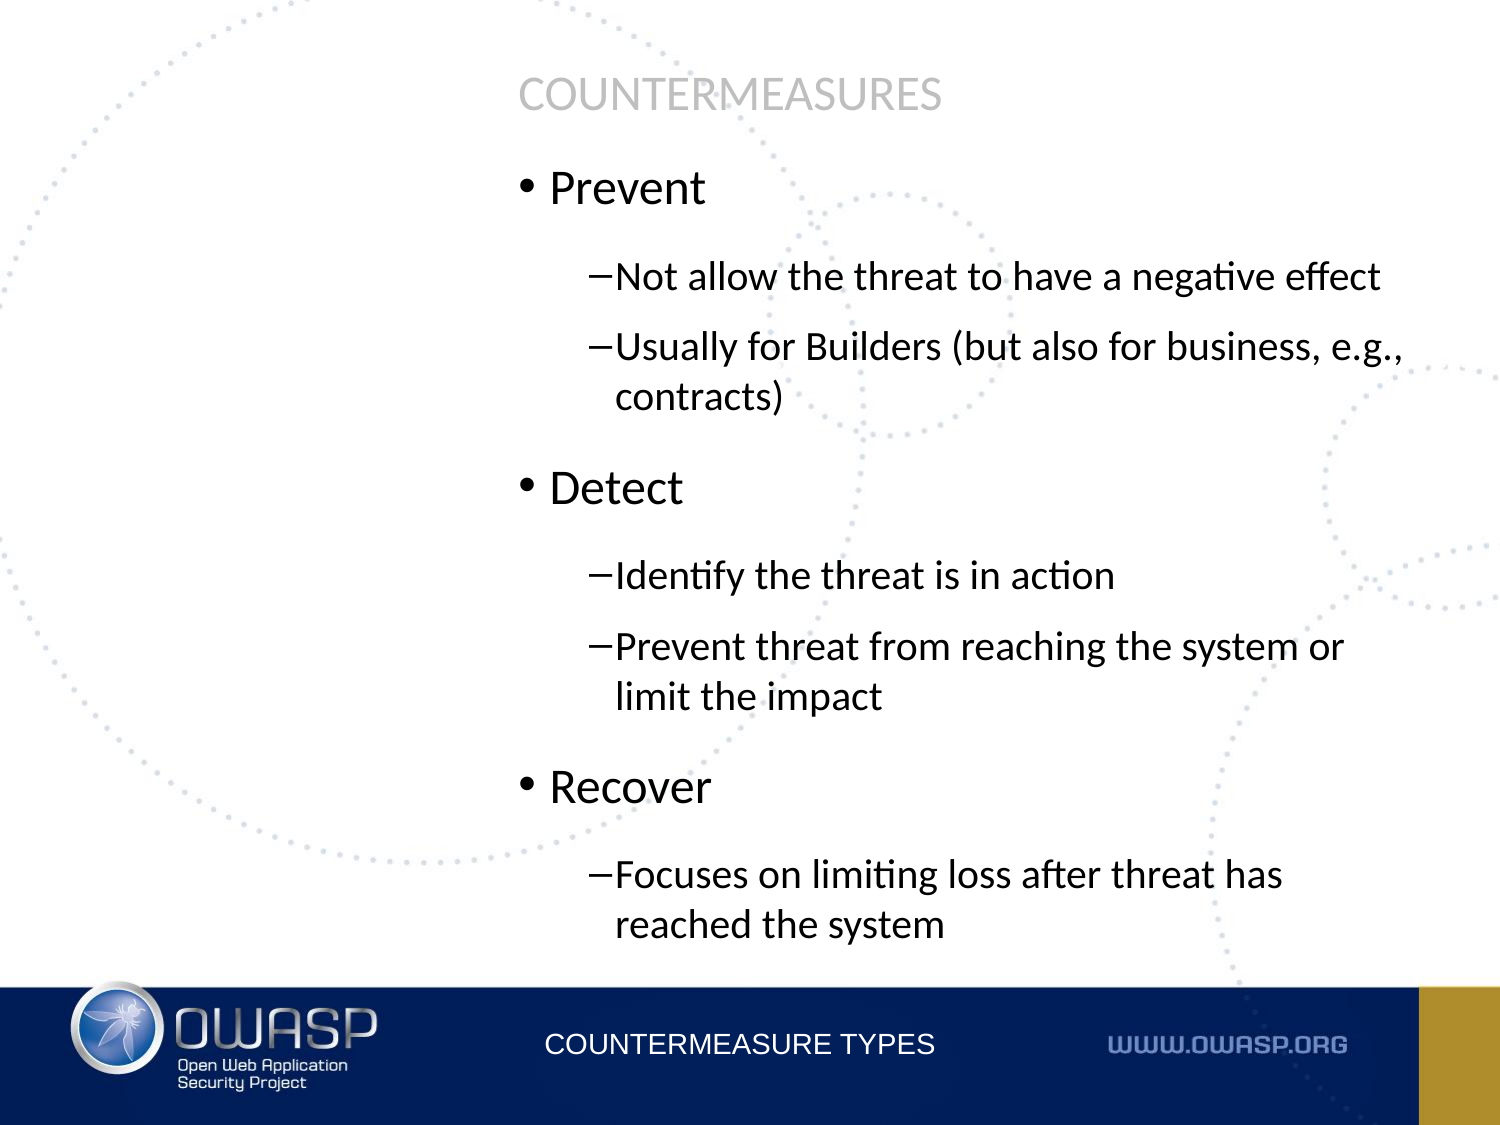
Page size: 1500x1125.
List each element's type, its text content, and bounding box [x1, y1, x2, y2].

picture [0, 0, 1500, 1125]
list COUNTERMEASURES Prevent Not allow the threat to have a negative effect Usually for Builders (but also for business, e.g., contracts) Detect Identify the threat is in action Prevent threat from reaching the system or limit the impact Recover Focuses on limiting loss after threat has reached the system [478, 45, 1423, 940]
text_box Countermeasure Types [383, 1018, 1097, 1103]
